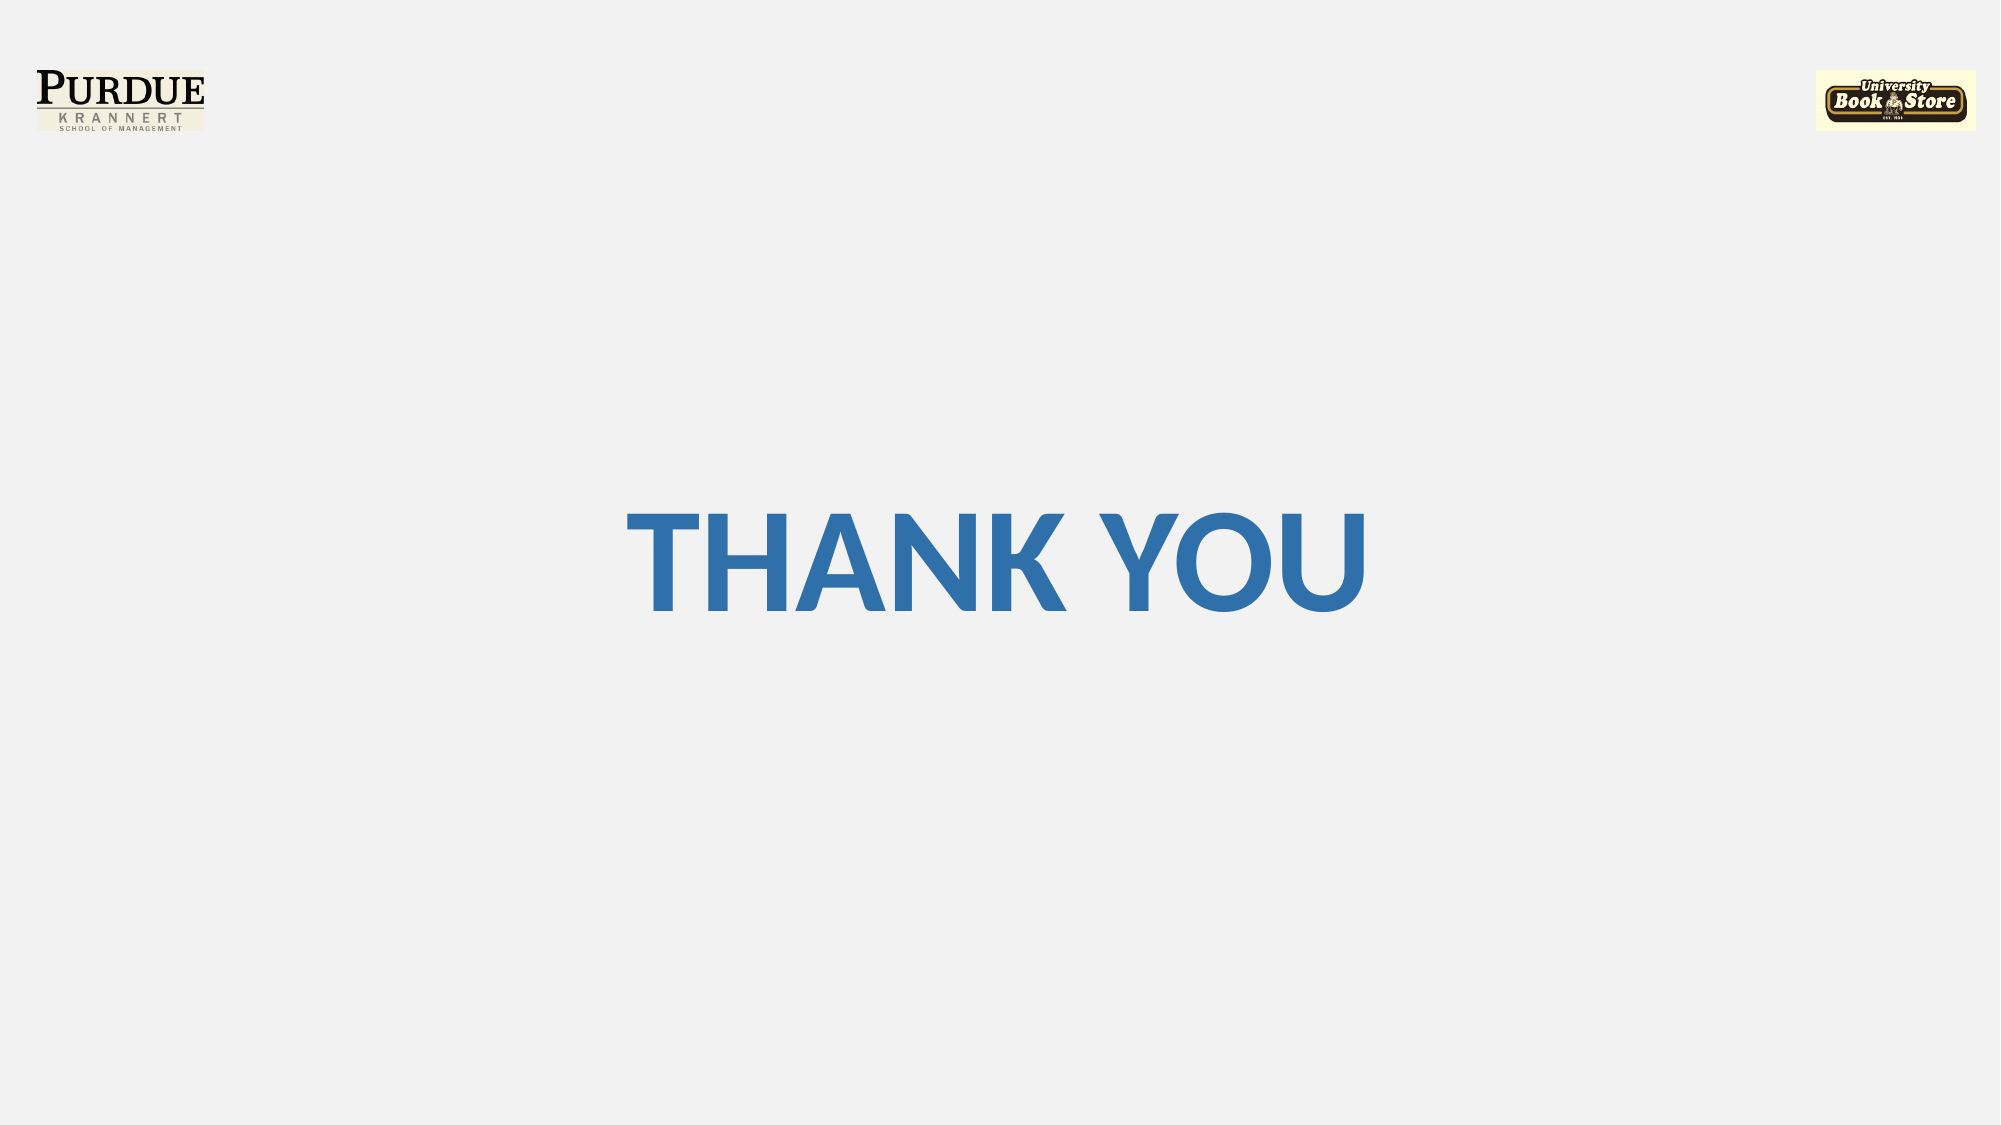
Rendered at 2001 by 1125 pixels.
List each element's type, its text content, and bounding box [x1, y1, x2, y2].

text_box THANK YOU [156, 522, 1844, 603]
picture [37, 70, 204, 131]
picture [1816, 70, 1976, 131]
